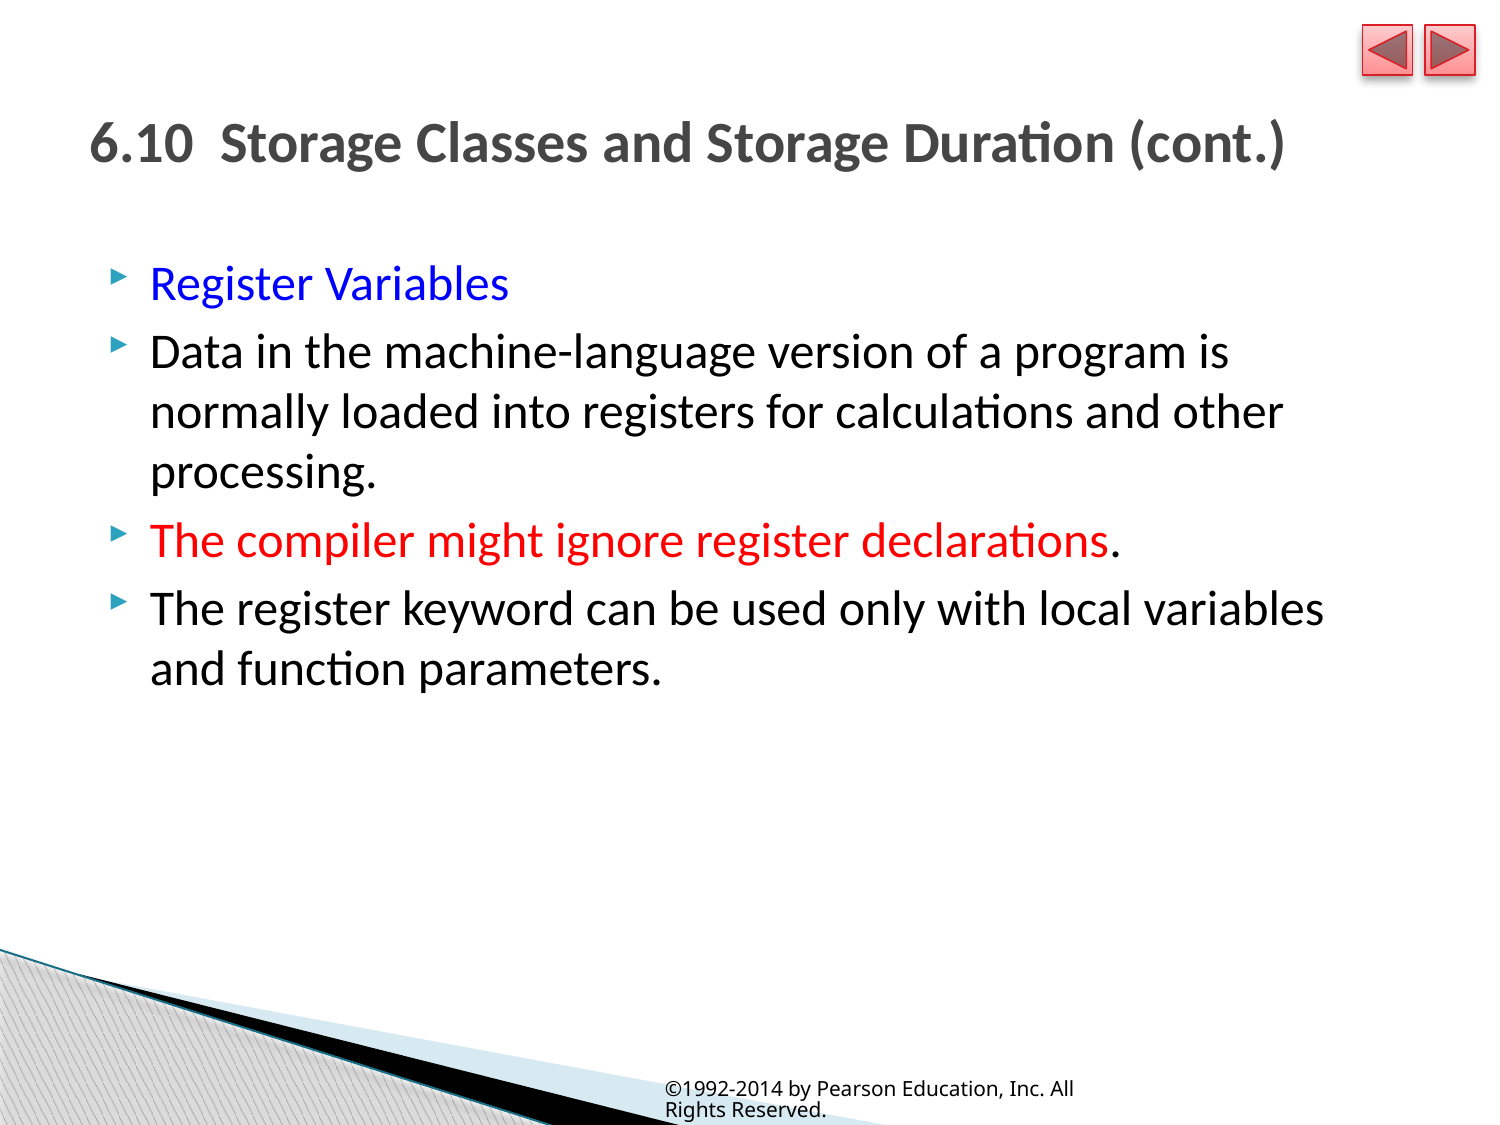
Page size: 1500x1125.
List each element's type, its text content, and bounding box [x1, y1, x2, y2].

title 6.10 Storage Classes and Storage Duration (cont.) [75, 45, 1425, 233]
list Register Variables Data in the machine-language version of a program is normally loaded into registers for calculations and other processing. The compiler might ignore register declarations. The register keyword can be used only with local variables and function parameters. [75, 242, 1425, 986]
footer ©1992-2014 by Pearson Education, Inc. All Rights Reserved. [650, 1051, 1105, 1112]
